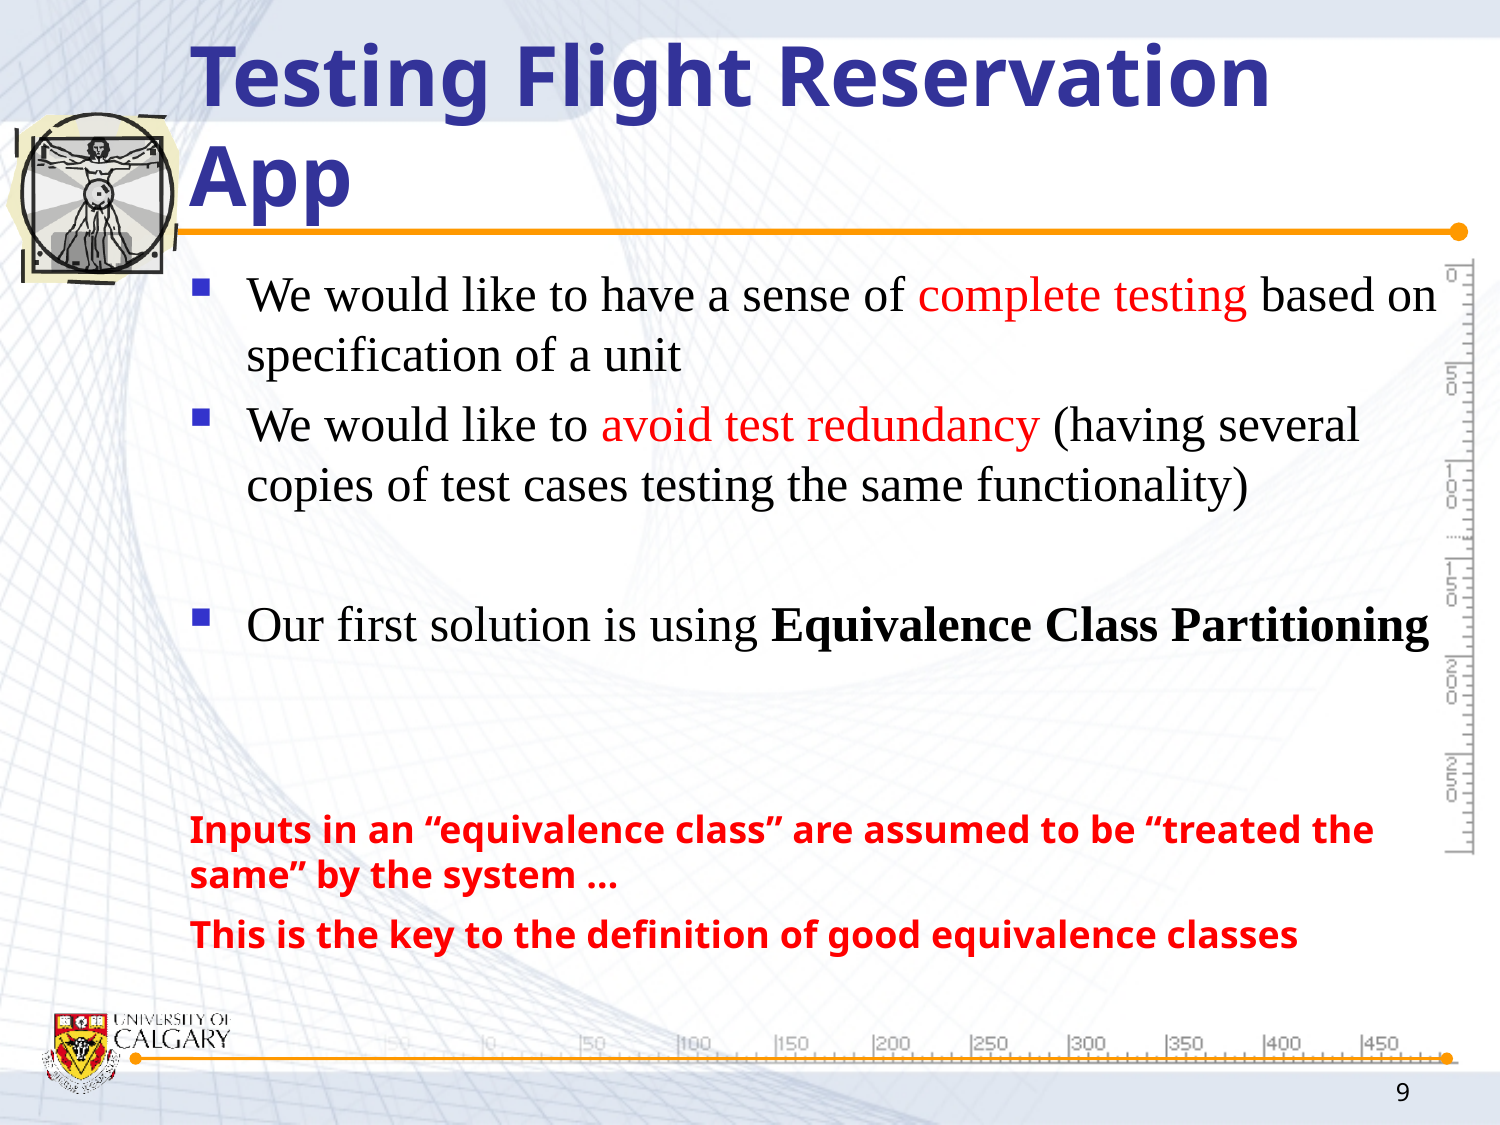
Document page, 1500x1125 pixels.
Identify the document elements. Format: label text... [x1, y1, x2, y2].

title Testing Flight Reservation App [174, 42, 1468, 231]
list We would like to have a sense of complete testing based on specification of a unit We would like to avoid test redundancy (having several copies of test cases testing the same functionality) Our first solution is using Equivalence Class Partitioning [174, 253, 1468, 835]
slide_number 9 [1112, 1051, 1426, 1118]
picture [0, 0, 1500, 1125]
text_box Inputs in an “equivalence class” are assumed to be “treated the same” by the system … This is the key to the definition of good equivalence classes [174, 798, 1427, 964]
